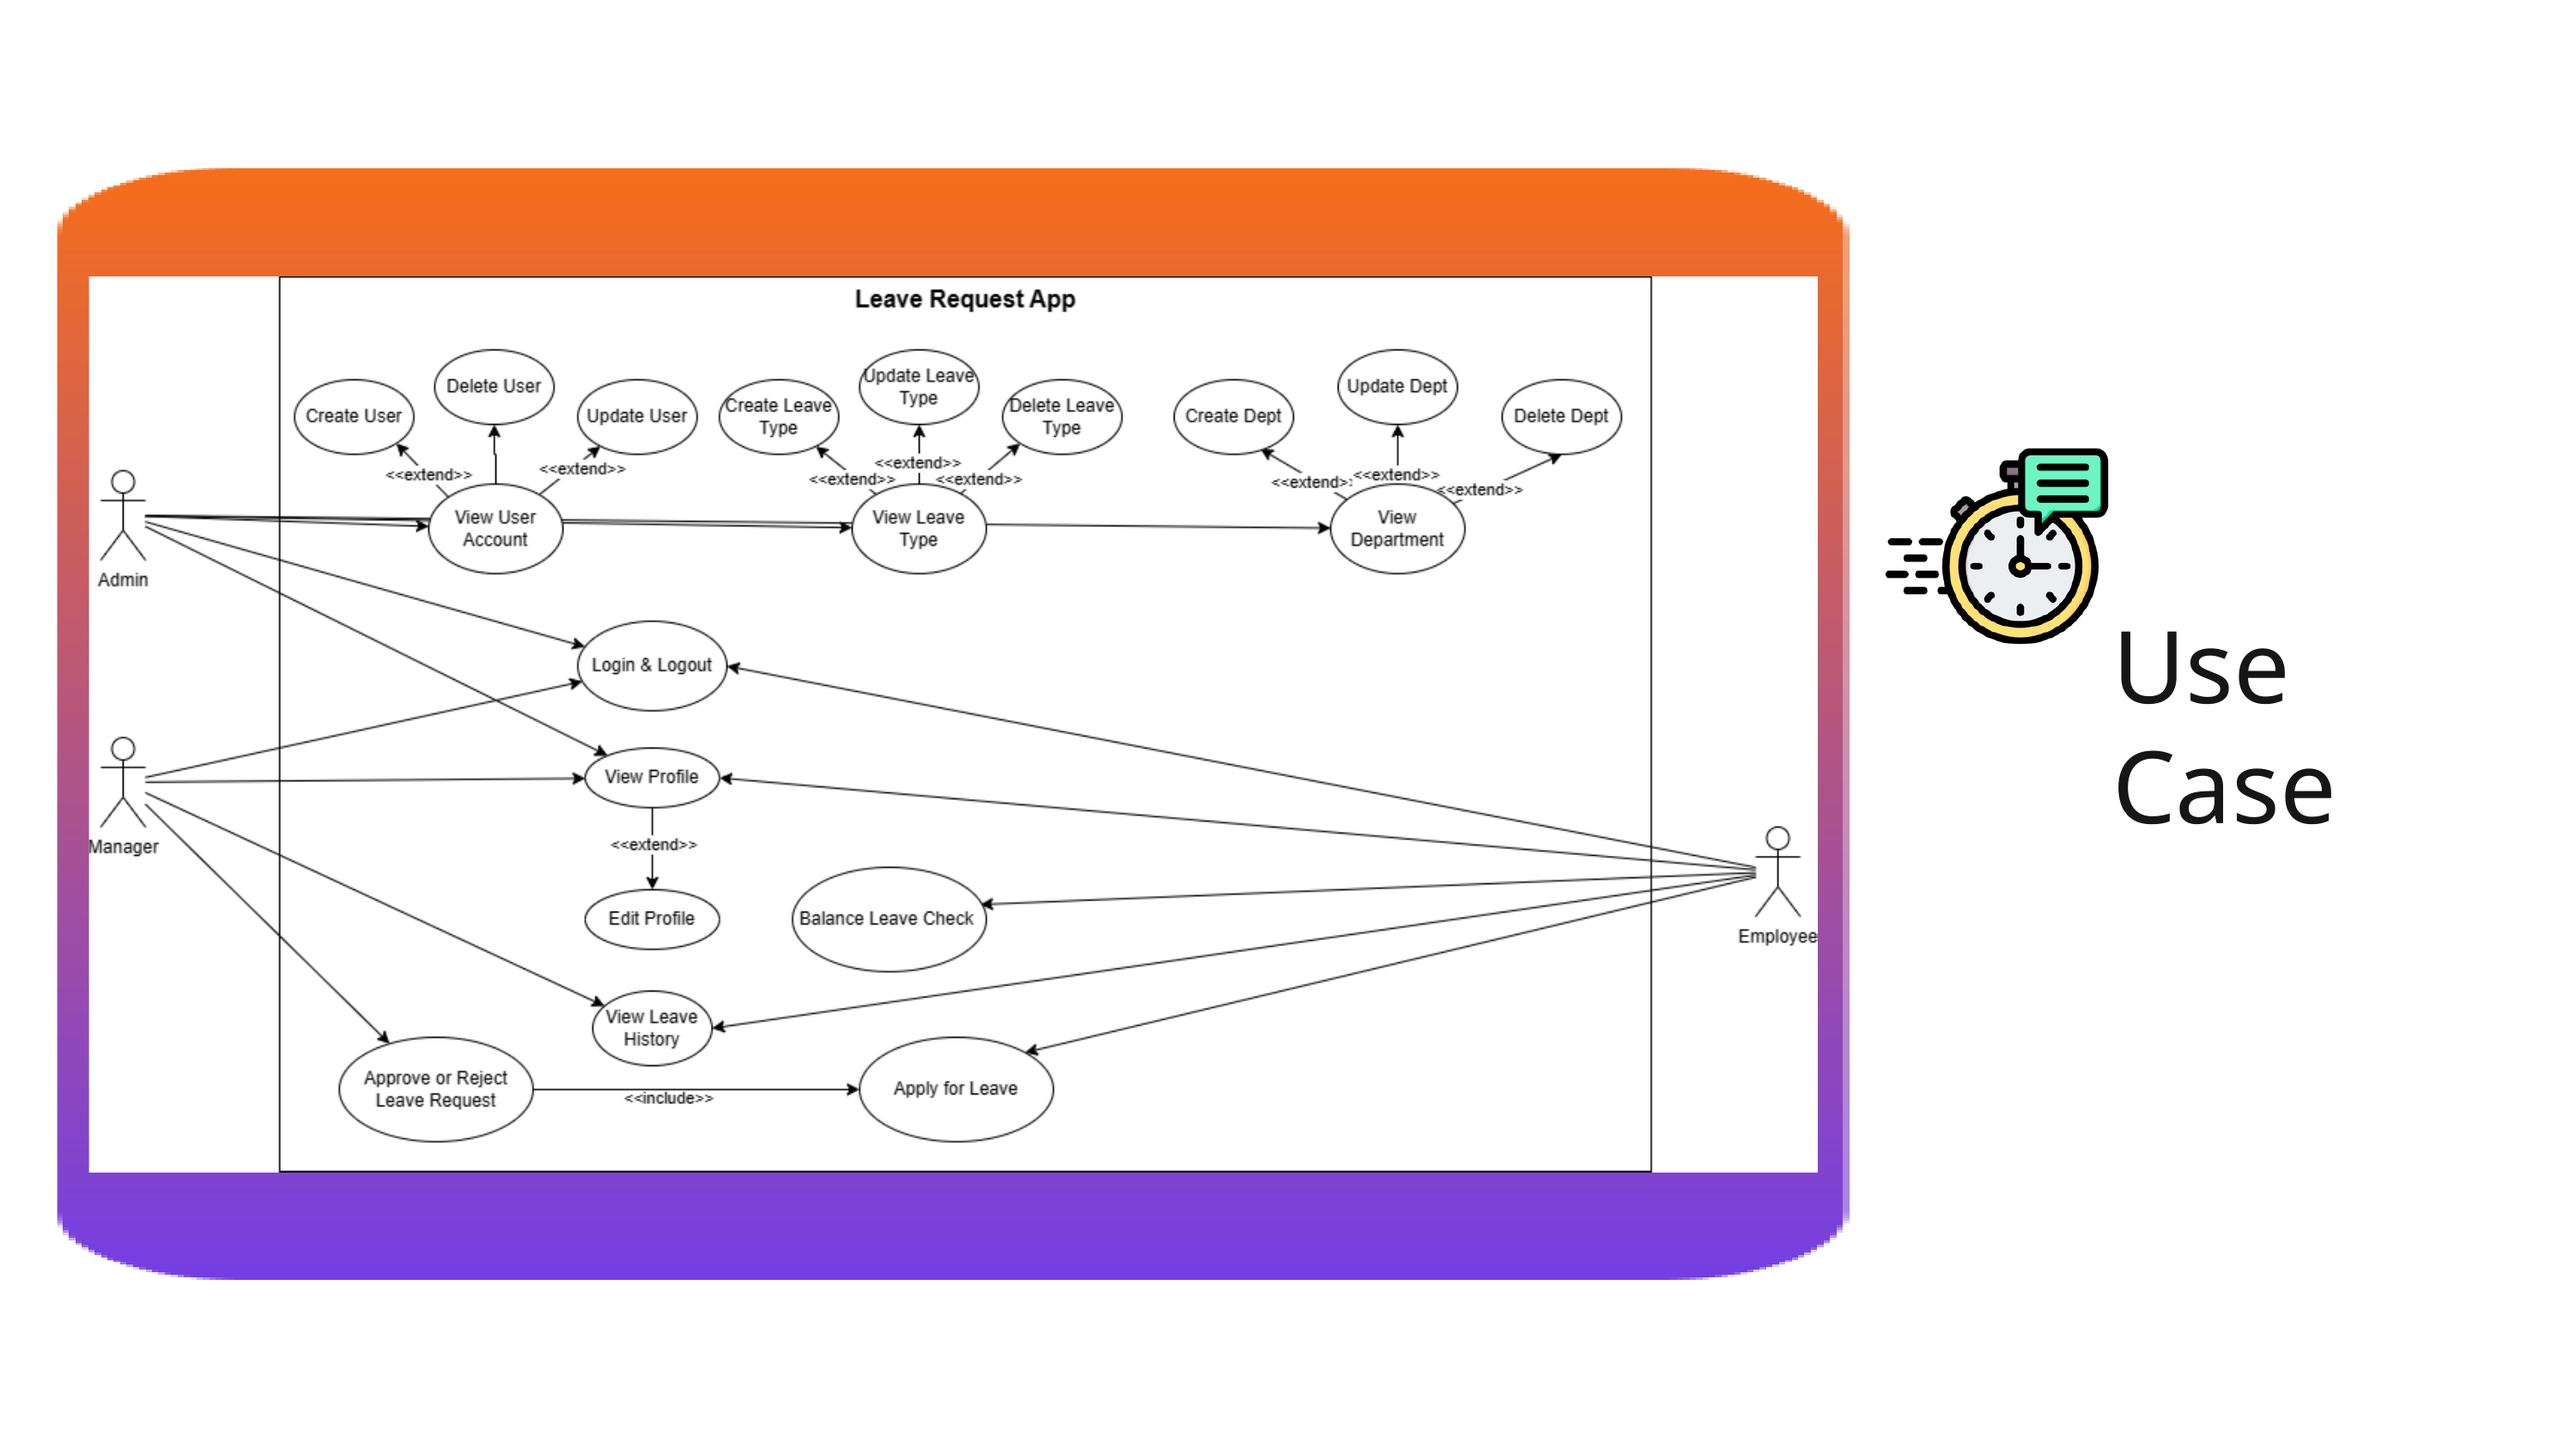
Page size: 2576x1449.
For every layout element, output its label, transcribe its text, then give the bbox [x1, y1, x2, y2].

text_box Use Case [2112, 603, 2416, 844]
text_box [57, 168, 1850, 1280]
text_box [88, 276, 1818, 1173]
text_box [1881, 431, 2111, 662]
